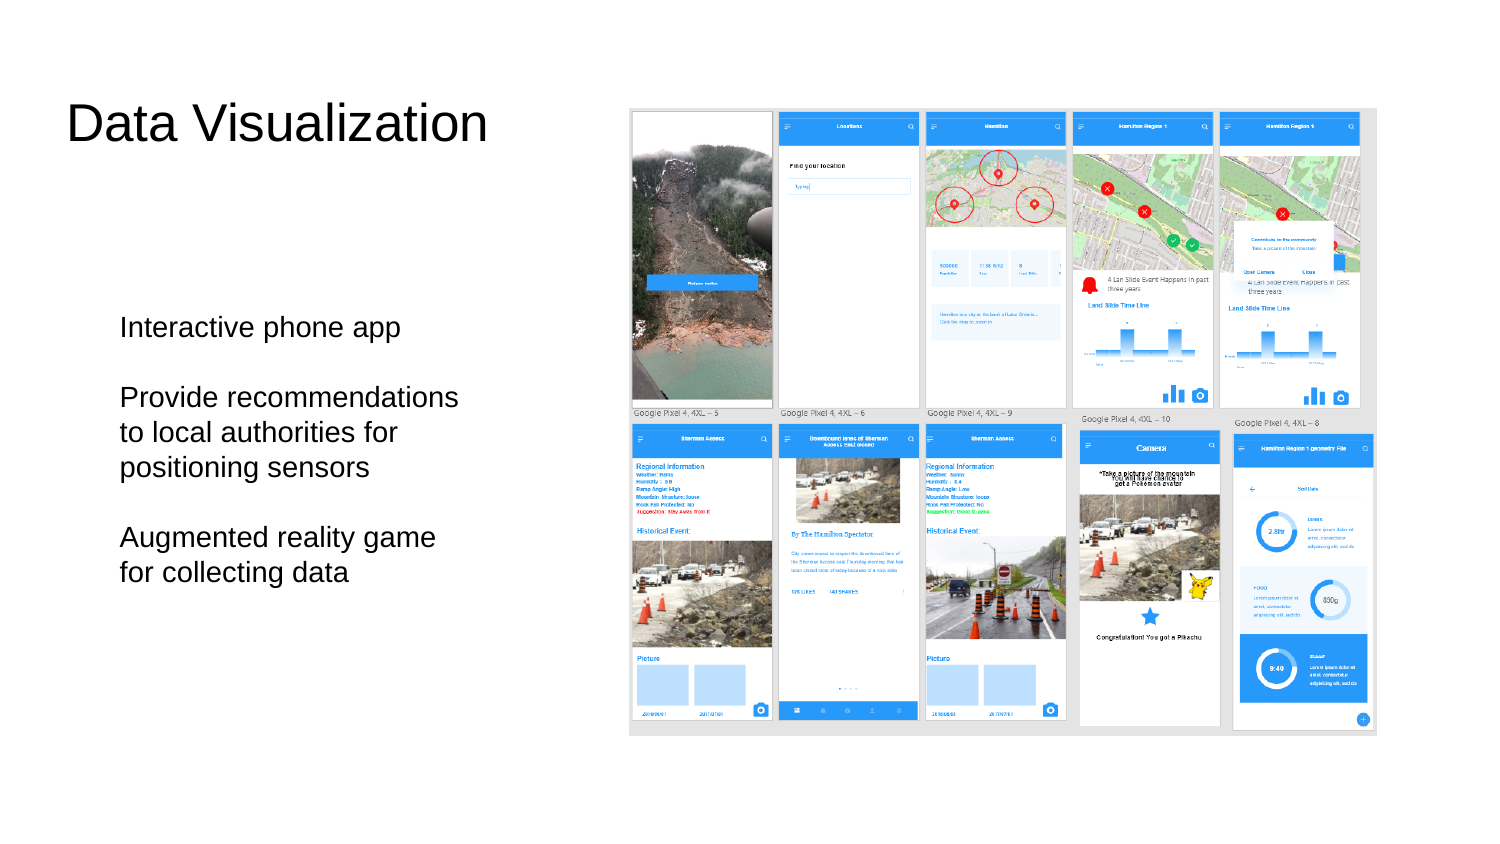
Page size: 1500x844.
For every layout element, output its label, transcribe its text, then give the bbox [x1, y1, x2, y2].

picture [629, 108, 1377, 736]
title Data Visualization [51, 72, 1449, 167]
text_box Interactive phone app Provide recommendations to local authorities for positioning sensors Augmented reality game for collecting data [104, 293, 493, 603]
